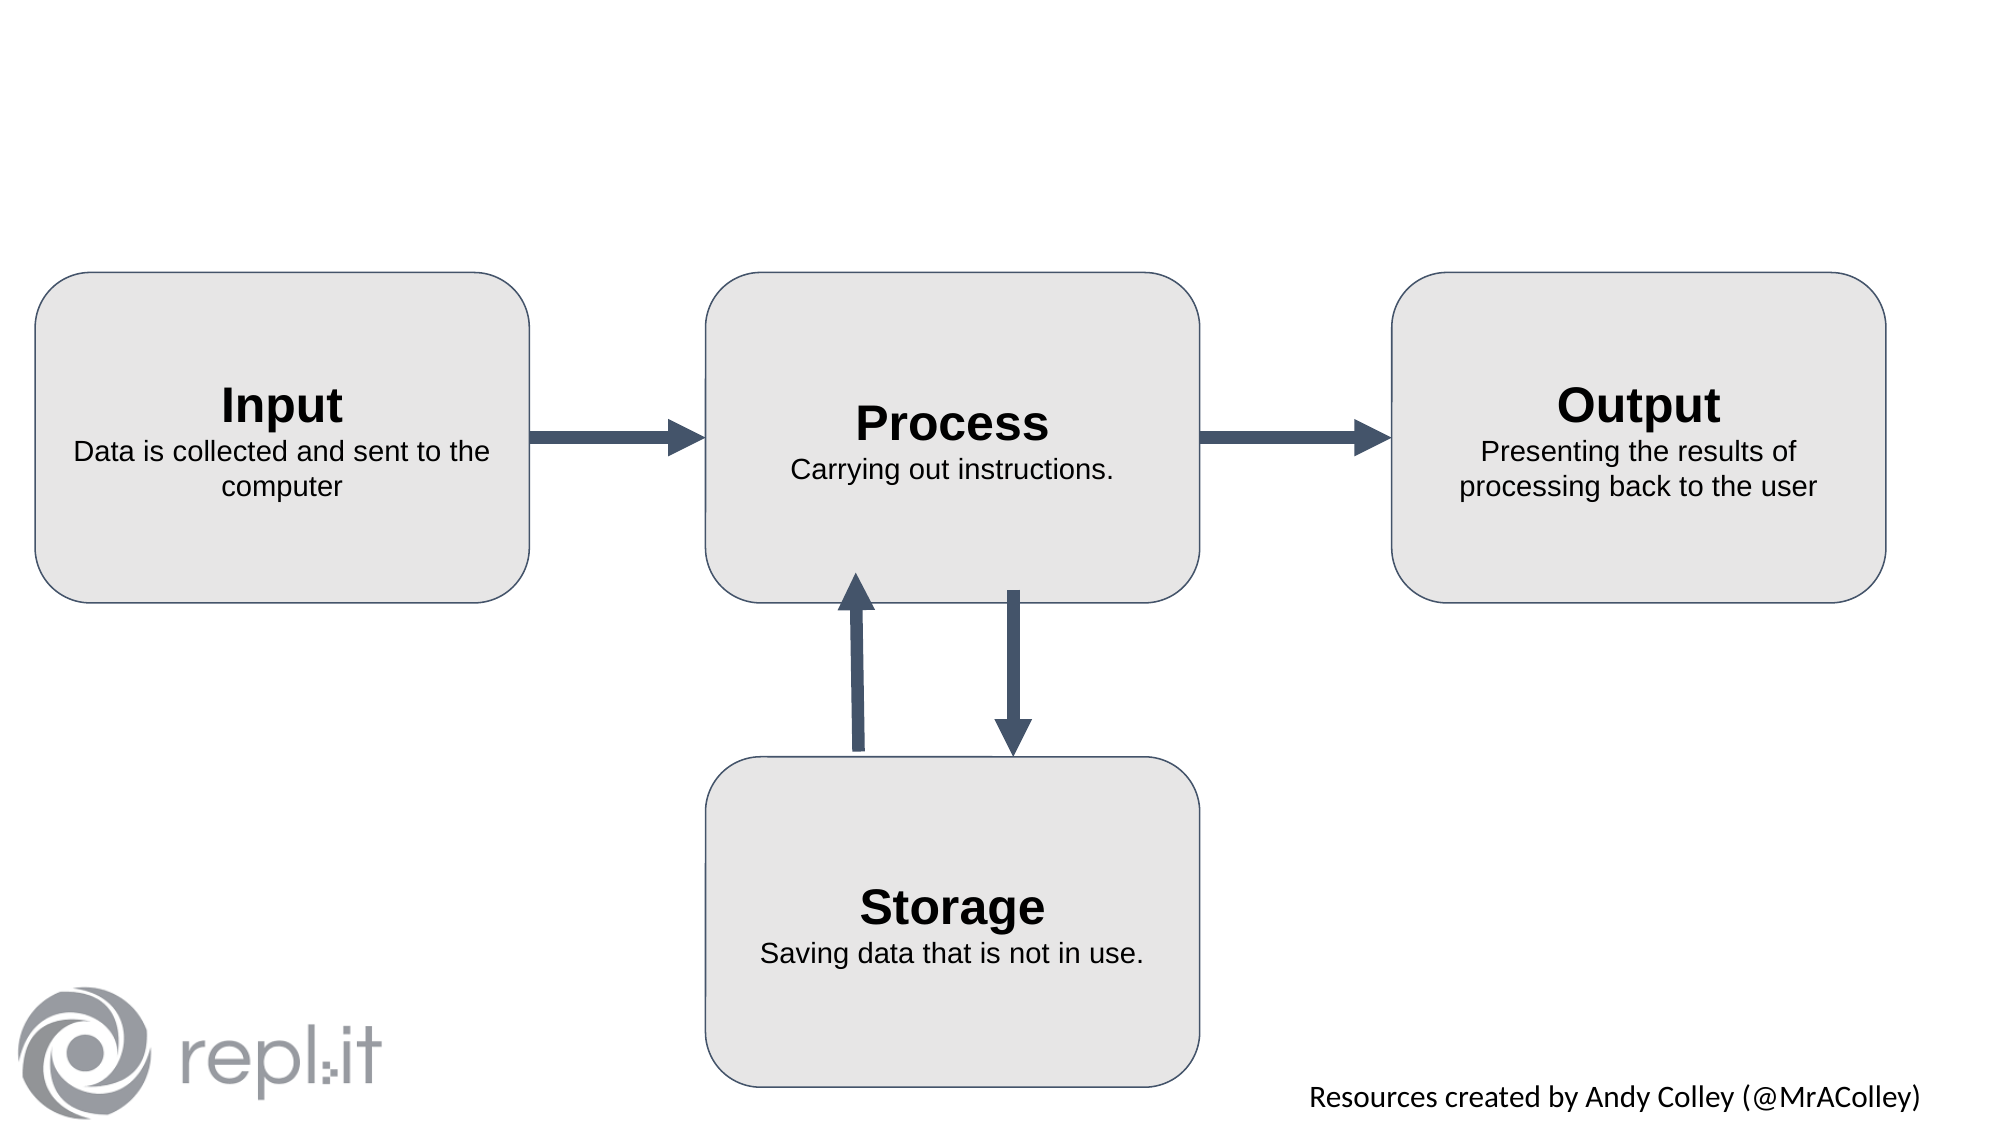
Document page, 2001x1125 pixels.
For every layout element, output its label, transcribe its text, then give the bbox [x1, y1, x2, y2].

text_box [855, 572, 859, 752]
text_box Storage Saving data that is not in use. [705, 756, 1200, 1088]
text_box Input Data is collected and sent to the computer [35, 272, 530, 603]
picture [0, 980, 400, 1125]
text_box Output Presenting the results of processing back to the user [1391, 272, 1886, 603]
text_box Process Carrying out instructions. [705, 272, 1200, 603]
